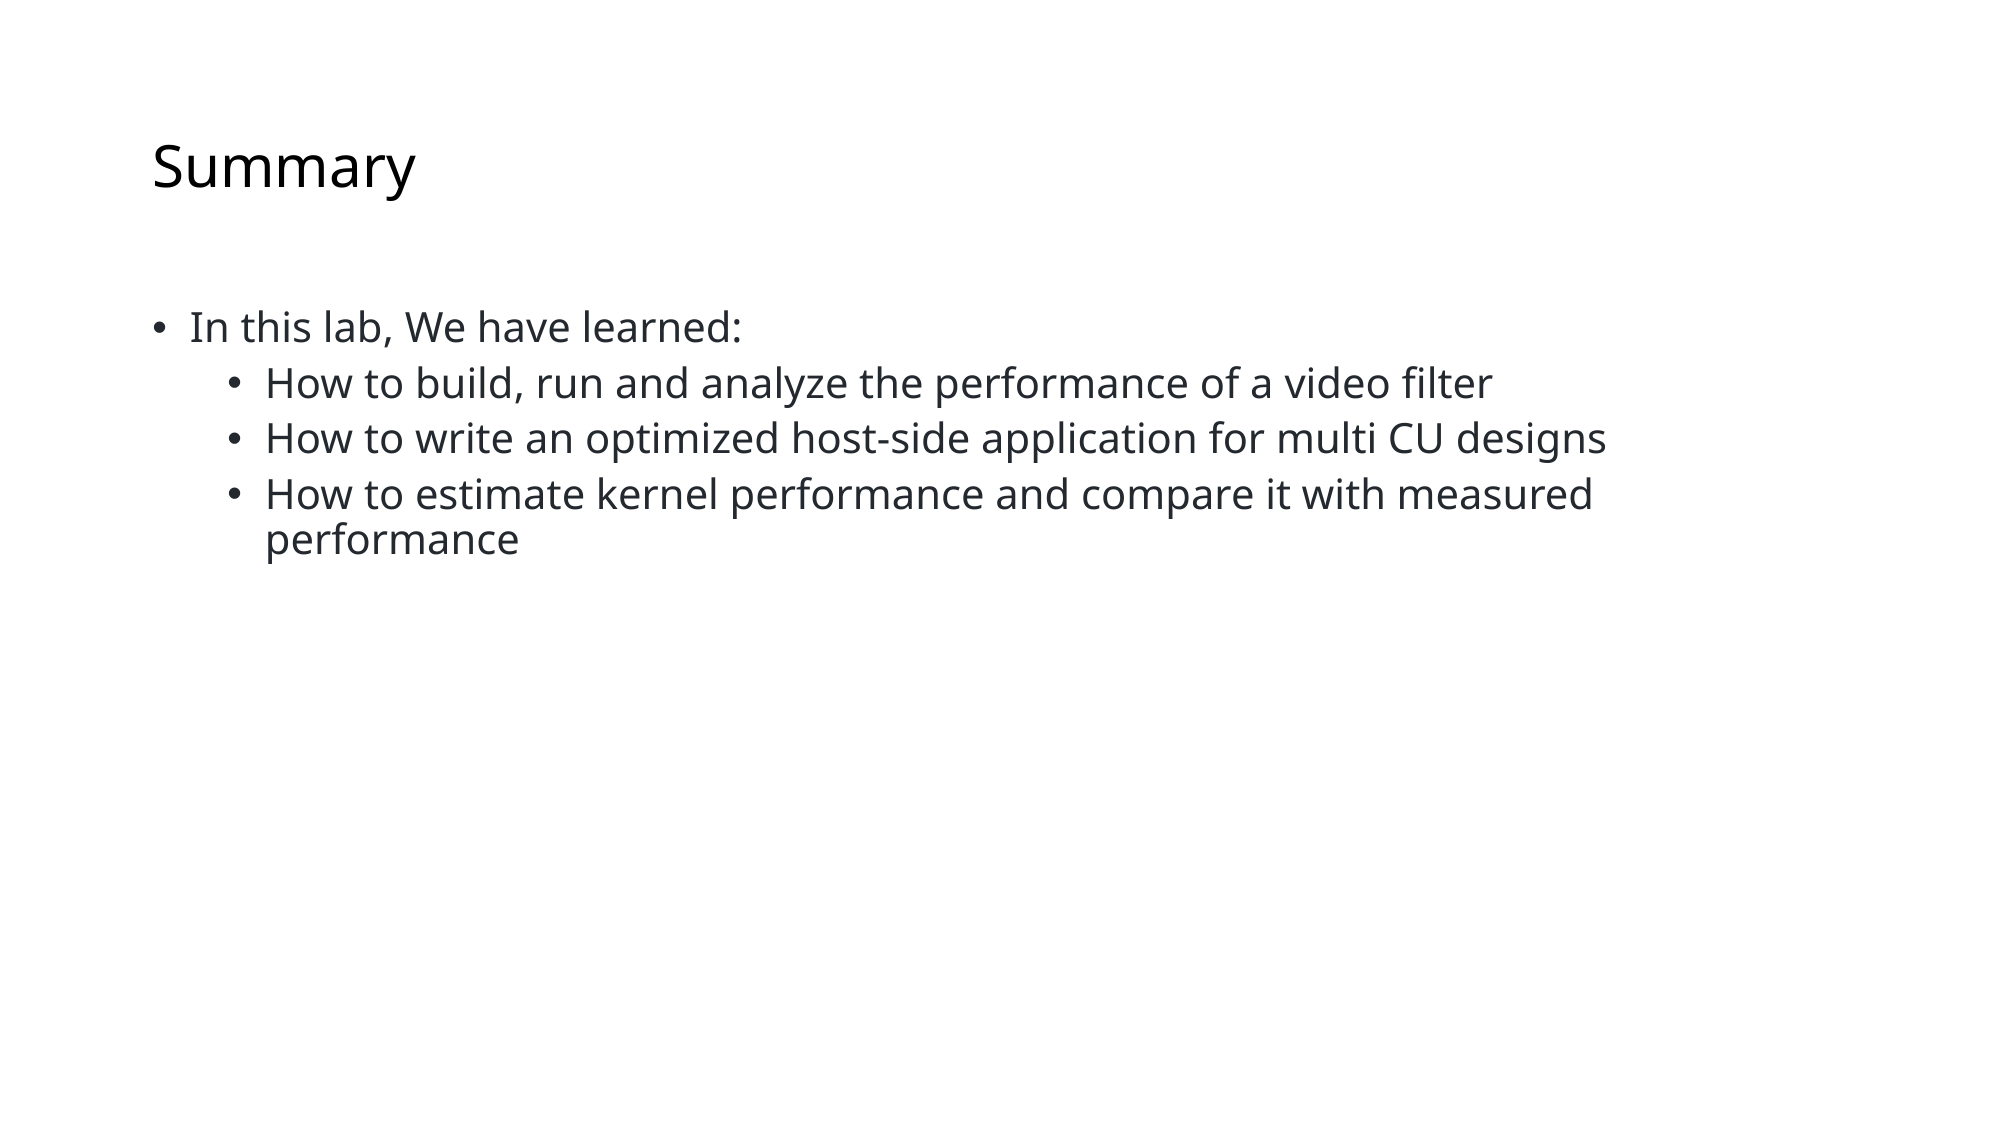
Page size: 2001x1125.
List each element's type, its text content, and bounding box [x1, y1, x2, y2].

list In this lab, We have learned: How to build, run and analyze the performance of a video filter How to write an optimized host-side application for multi CU designs How to estimate kernel performance and compare it with measured performance [137, 299, 1863, 1014]
title Summary [137, 59, 1863, 278]
